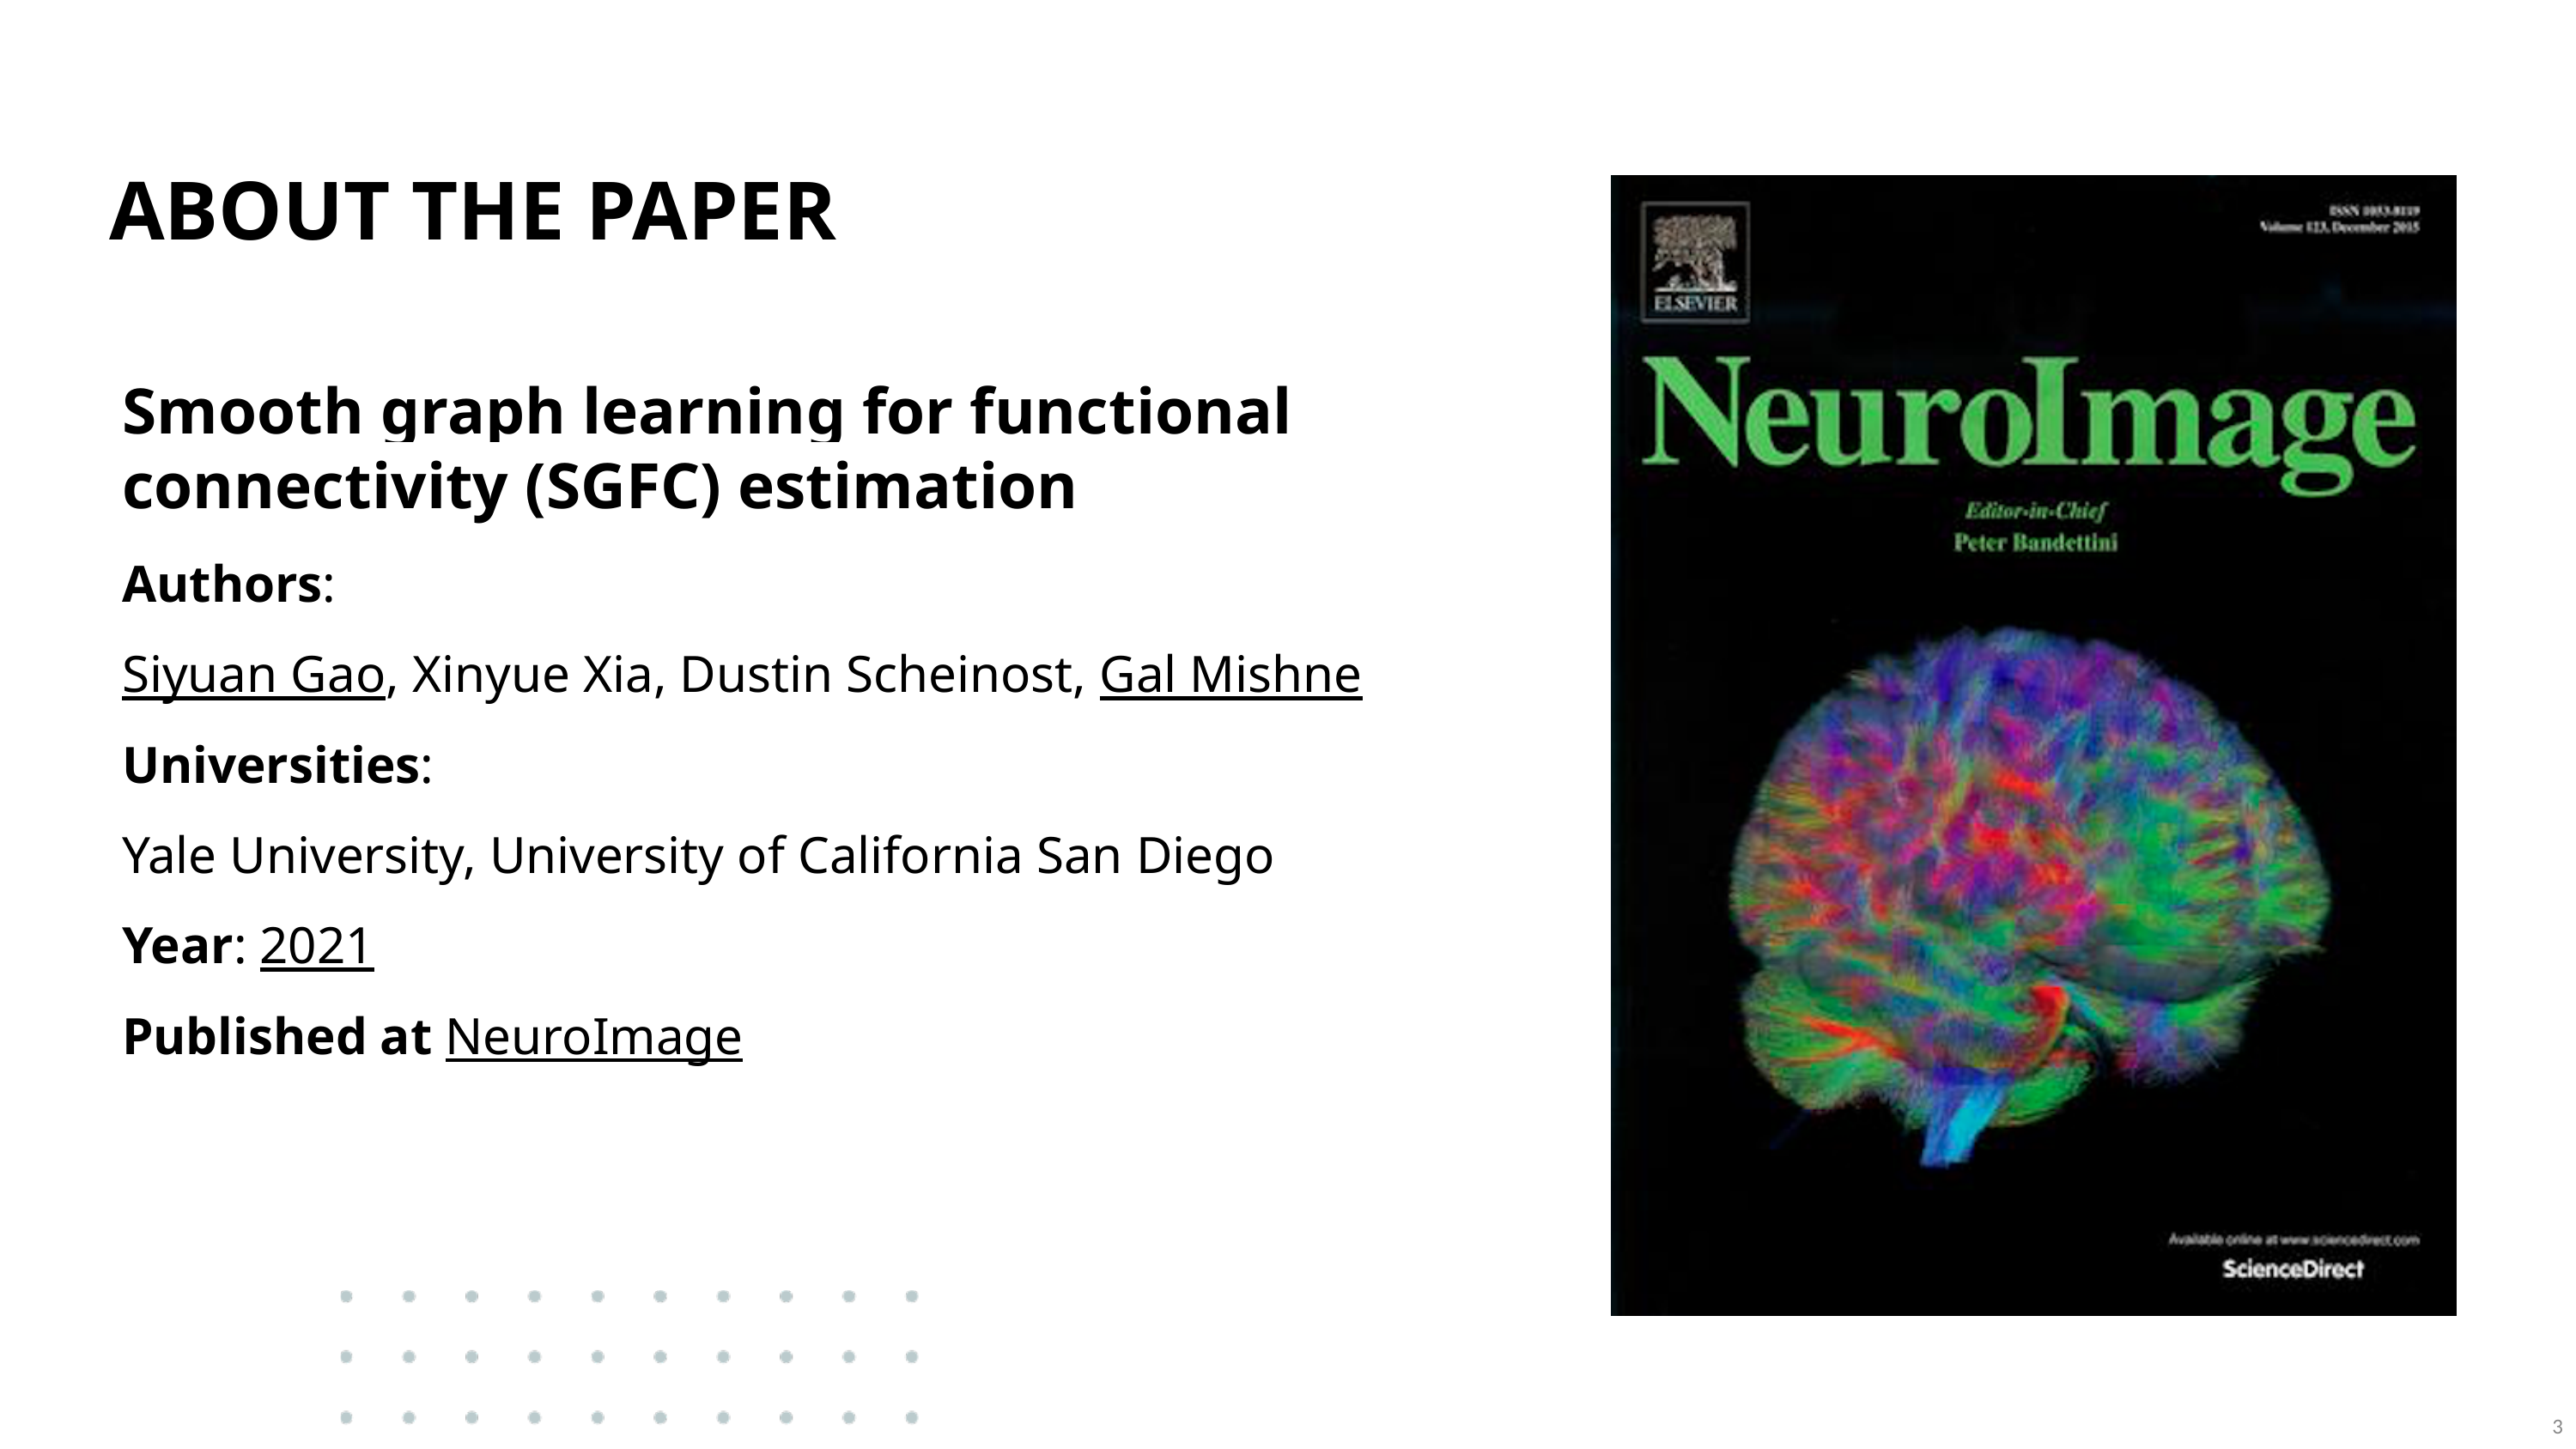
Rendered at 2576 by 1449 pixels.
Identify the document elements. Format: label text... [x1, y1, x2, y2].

picture [1611, 175, 2458, 1316]
text_box [340, 1290, 919, 1449]
text_box Smooth graph learning for functional connectivity (SGFC) estimation Authors: Siyuan Gao, Xinyue Xia, Dustin Scheinost, Gal Mishne Universities: Yale University, University of California San Diego Year: 2021 Published at NeuroImage [109, 358, 1594, 1165]
text_box ABOUT THE PAPER [109, 149, 1057, 257]
slide_number ‹#› [2275, 1399, 2576, 1449]
